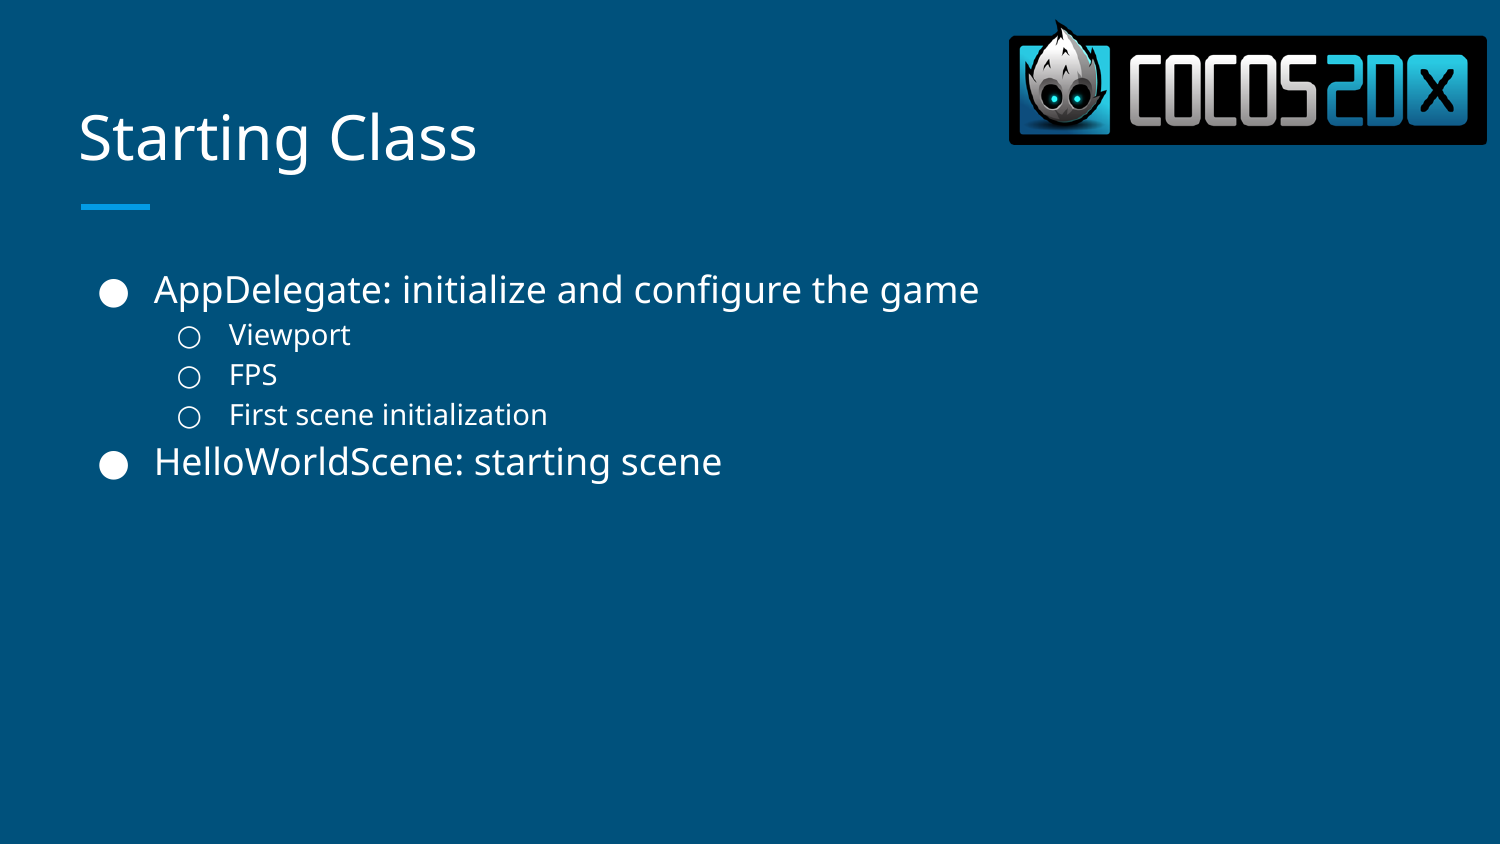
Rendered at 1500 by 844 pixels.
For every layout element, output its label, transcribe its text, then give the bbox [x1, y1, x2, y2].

list AppDelegate: initialize and configure the game Viewport FPS First scene initialization HelloWorldScene: starting scene [63, 244, 1437, 750]
title Starting Class [63, 75, 1437, 188]
picture [1010, 24, 1486, 144]
